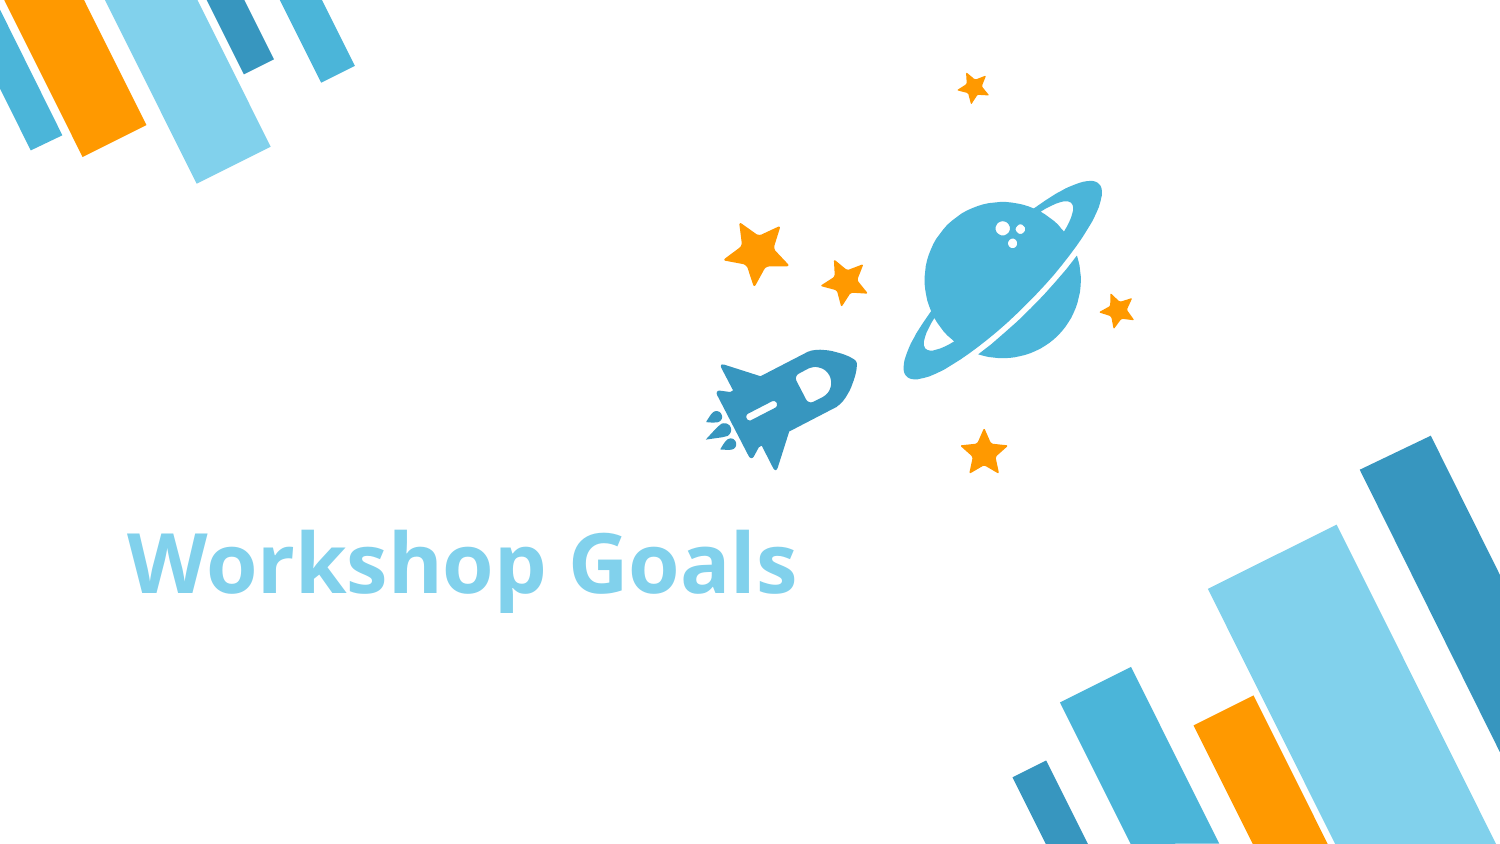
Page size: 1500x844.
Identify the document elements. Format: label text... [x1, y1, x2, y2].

text_box [957, 72, 989, 104]
text_box [821, 260, 868, 307]
text_box [1107, 293, 1134, 329]
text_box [903, 180, 1103, 380]
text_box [712, 336, 844, 469]
text_box [724, 223, 789, 287]
title Workshop Goals [112, 434, 981, 625]
text_box [961, 428, 1008, 474]
